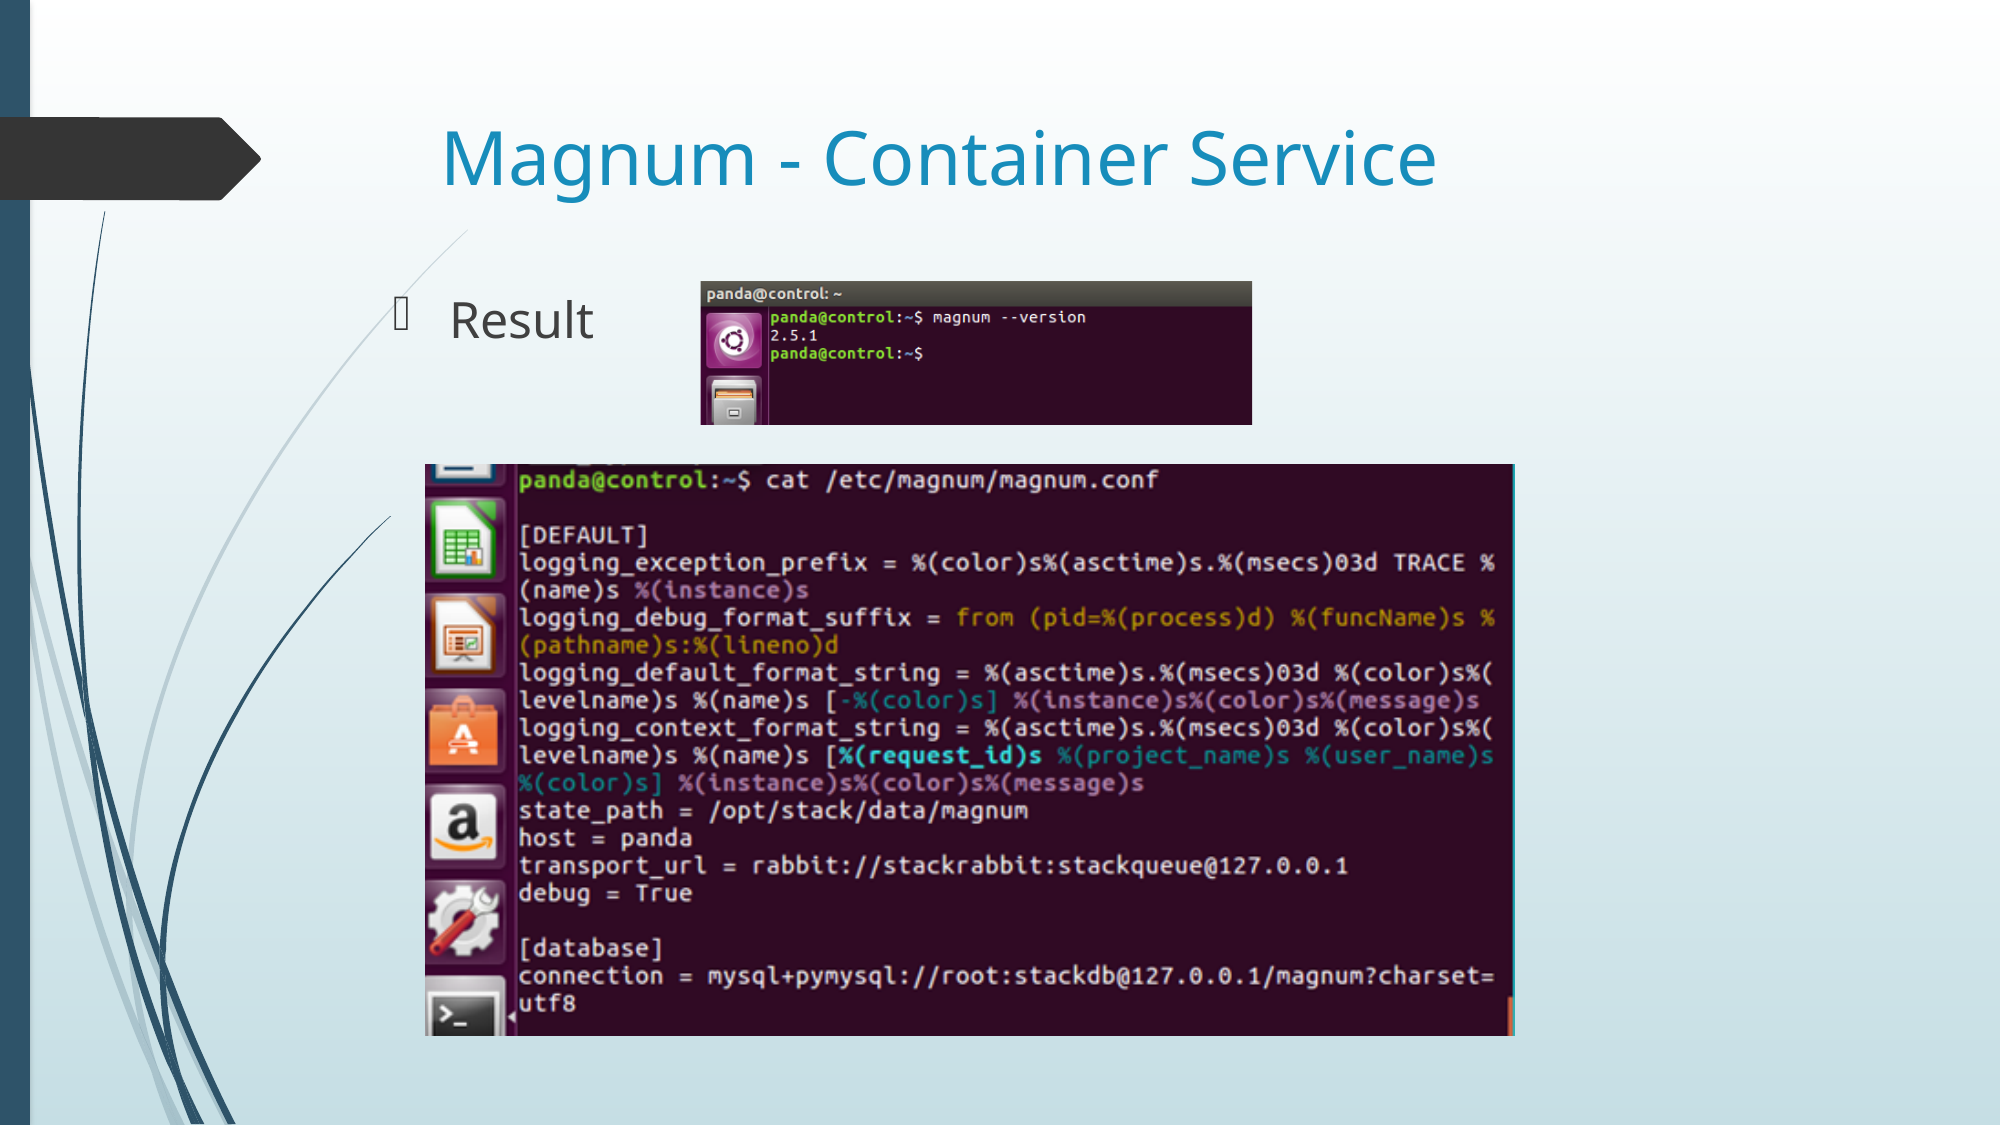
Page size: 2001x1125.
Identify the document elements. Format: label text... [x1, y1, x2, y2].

picture [425, 463, 1516, 1036]
title Magnum - Container Service [425, 102, 1888, 313]
text_box Result [378, 281, 1841, 901]
picture [700, 280, 1253, 426]
